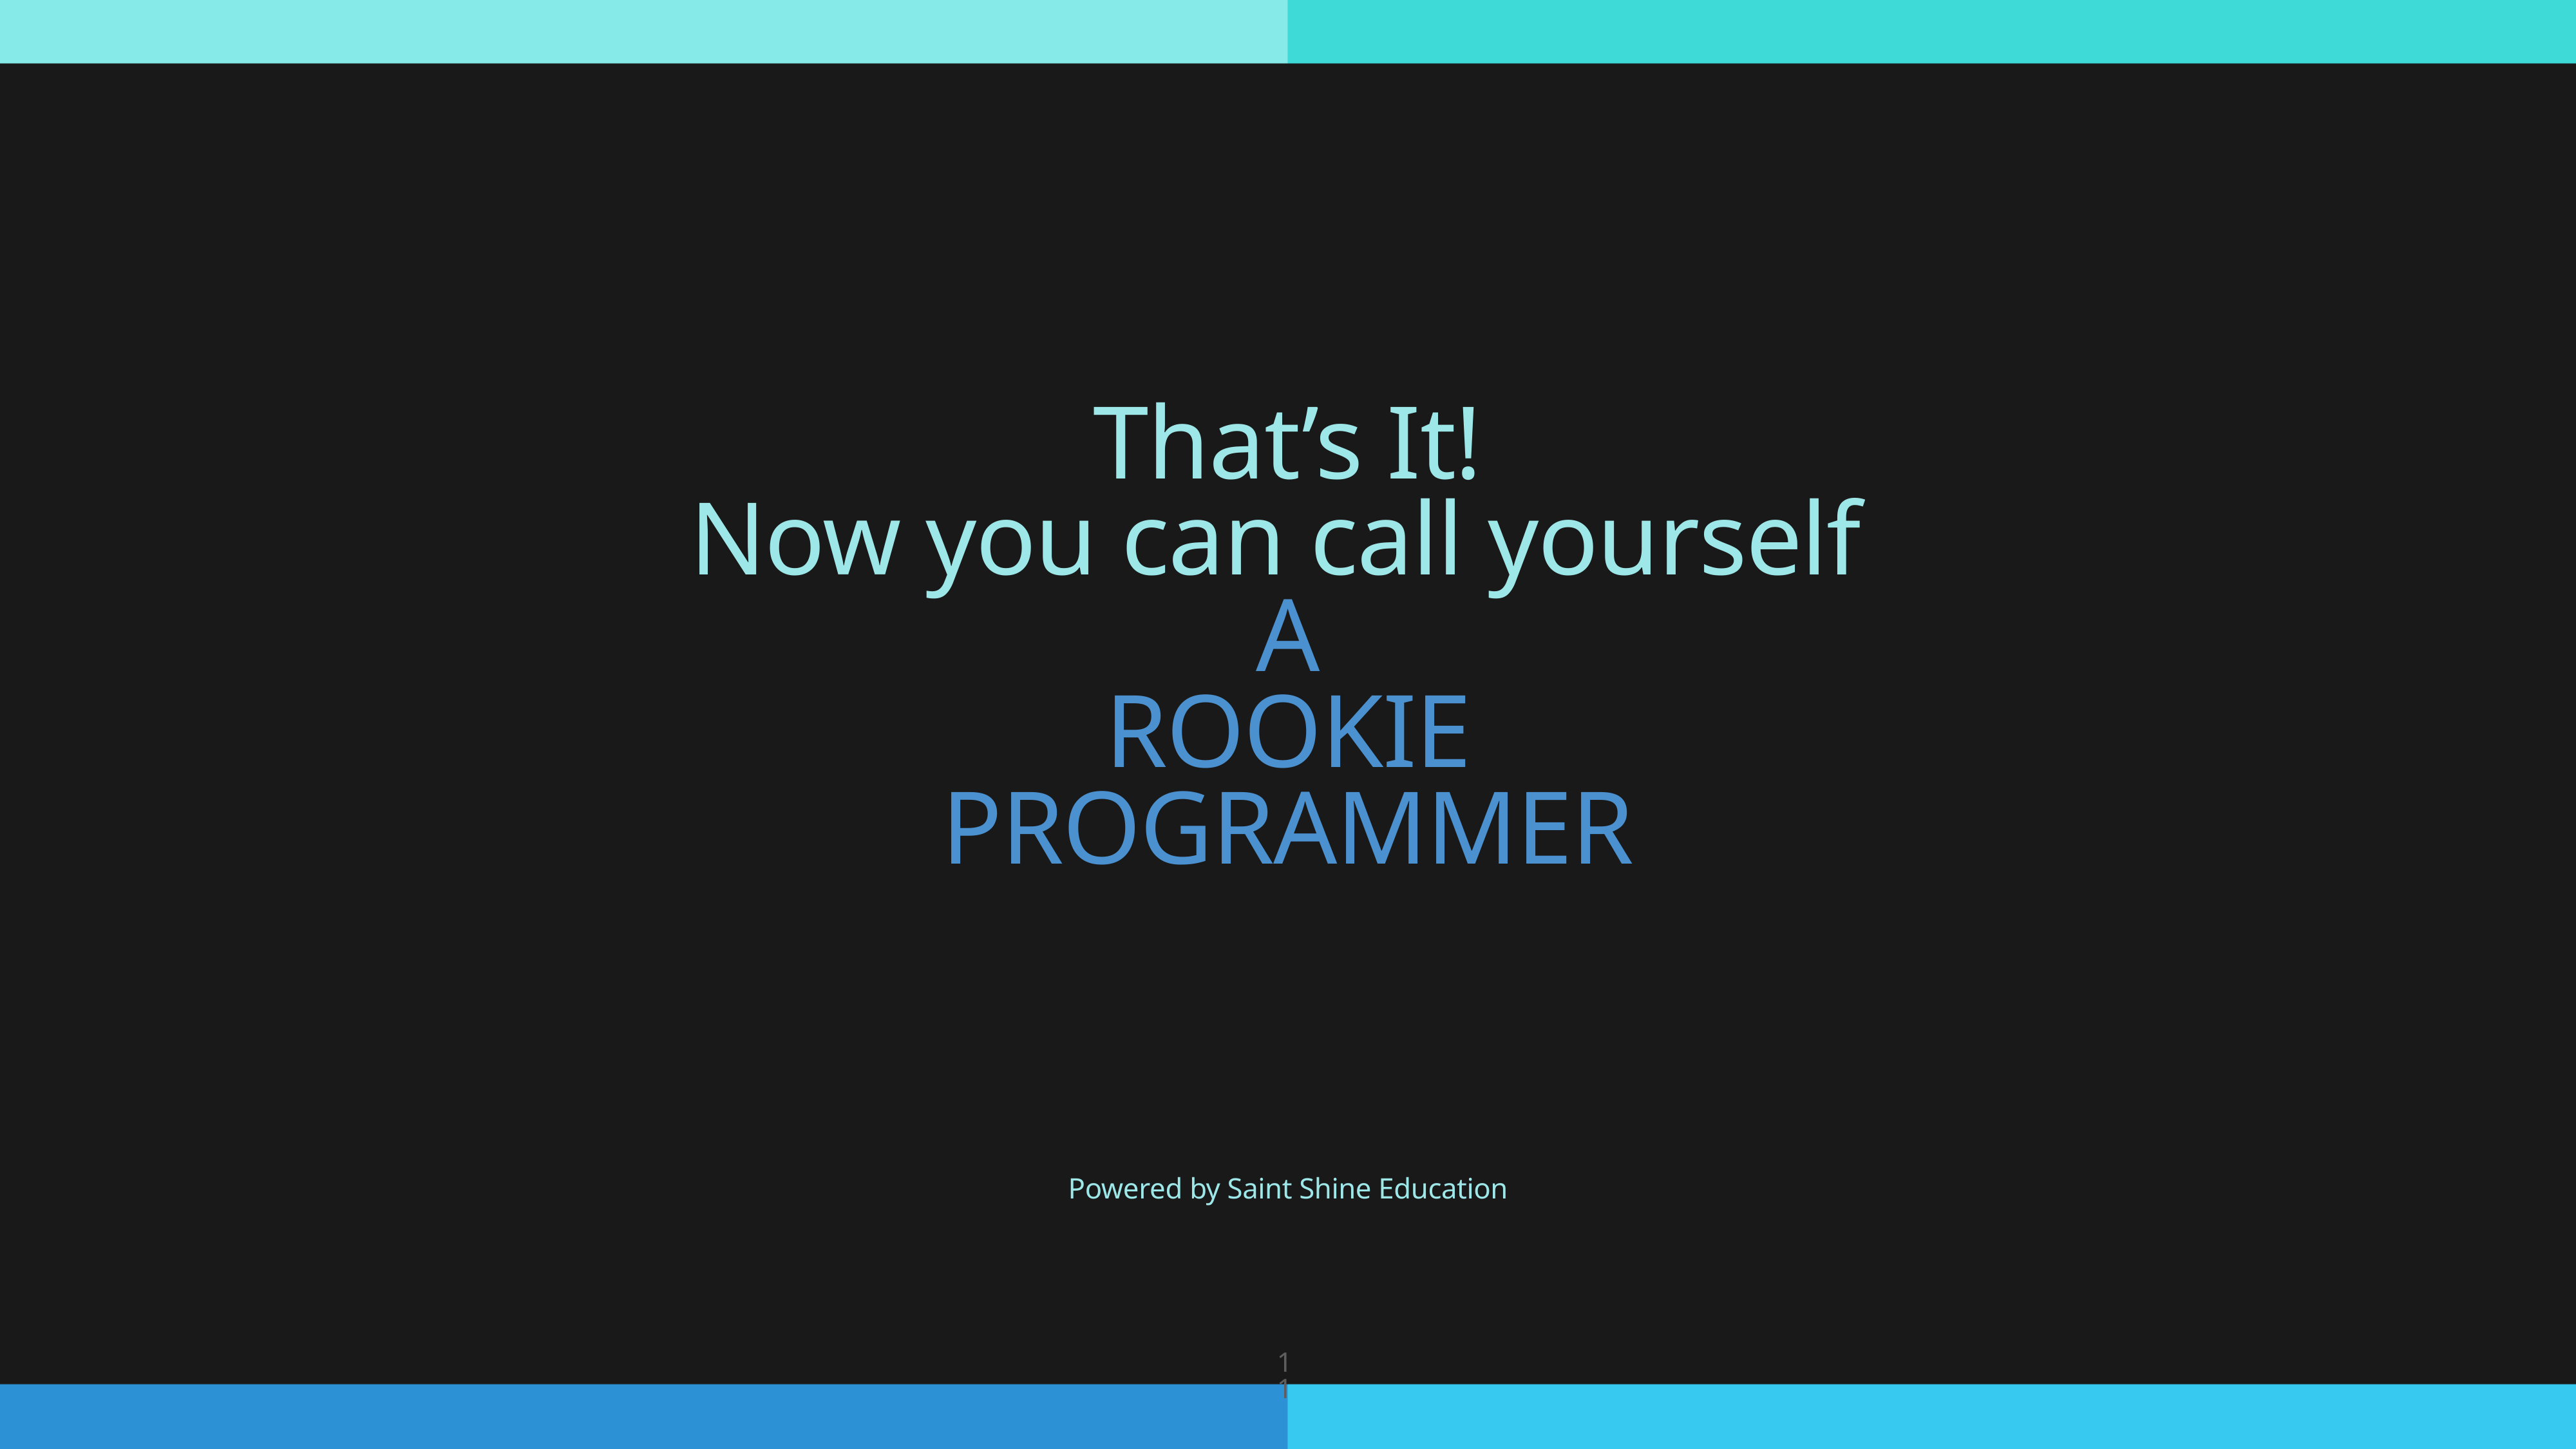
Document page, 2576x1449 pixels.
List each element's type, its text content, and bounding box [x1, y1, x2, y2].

title That’s It! Now you can call yourself A ROOKIE PROGRAMMER [620, 395, 1956, 1054]
text_box Powered by Saint Shine Education [1054, 1165, 1522, 1229]
slide_number 11 [1271, 1341, 1306, 1388]
picture [0, 0, 2576, 1449]
